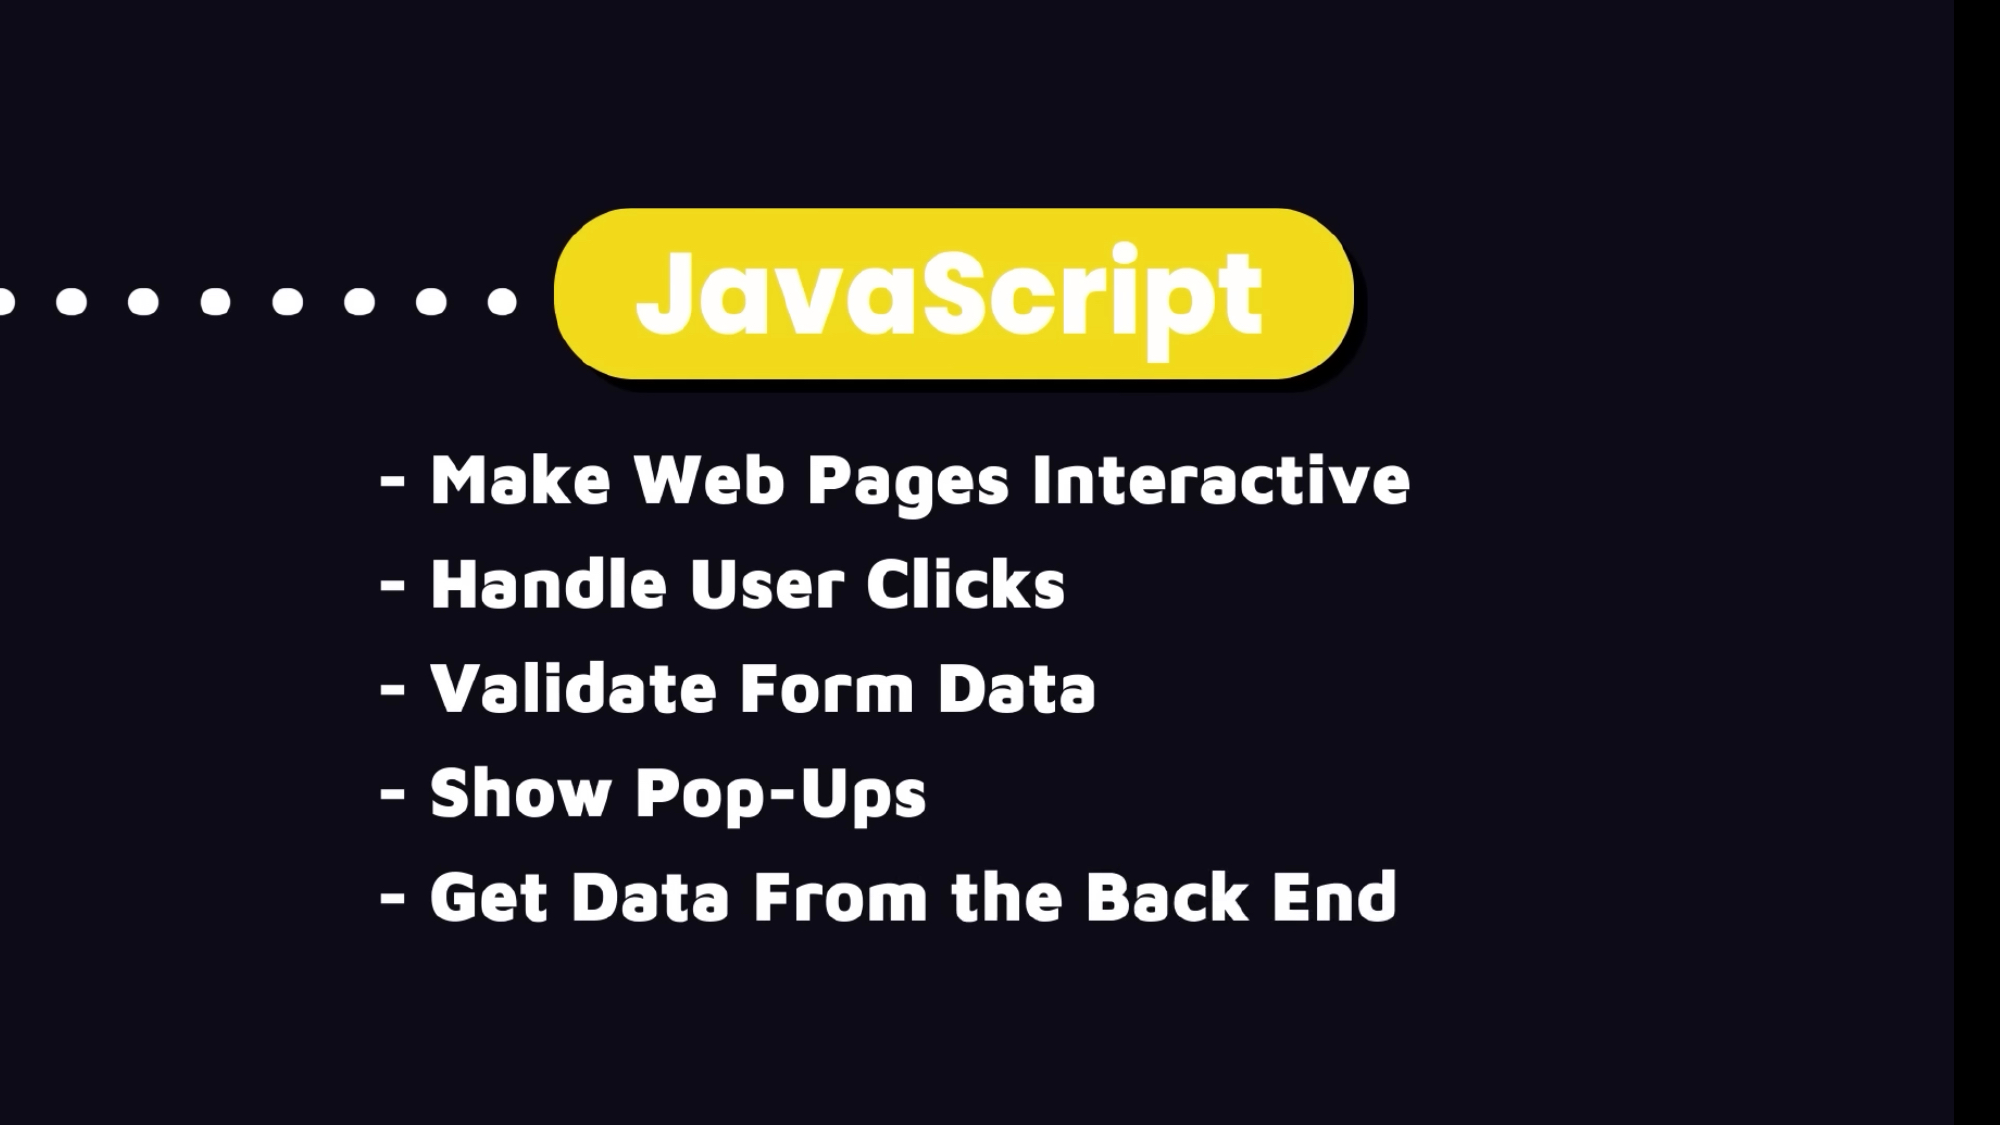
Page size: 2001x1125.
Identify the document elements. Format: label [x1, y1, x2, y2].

list [0, 0, 2000, 1125]
